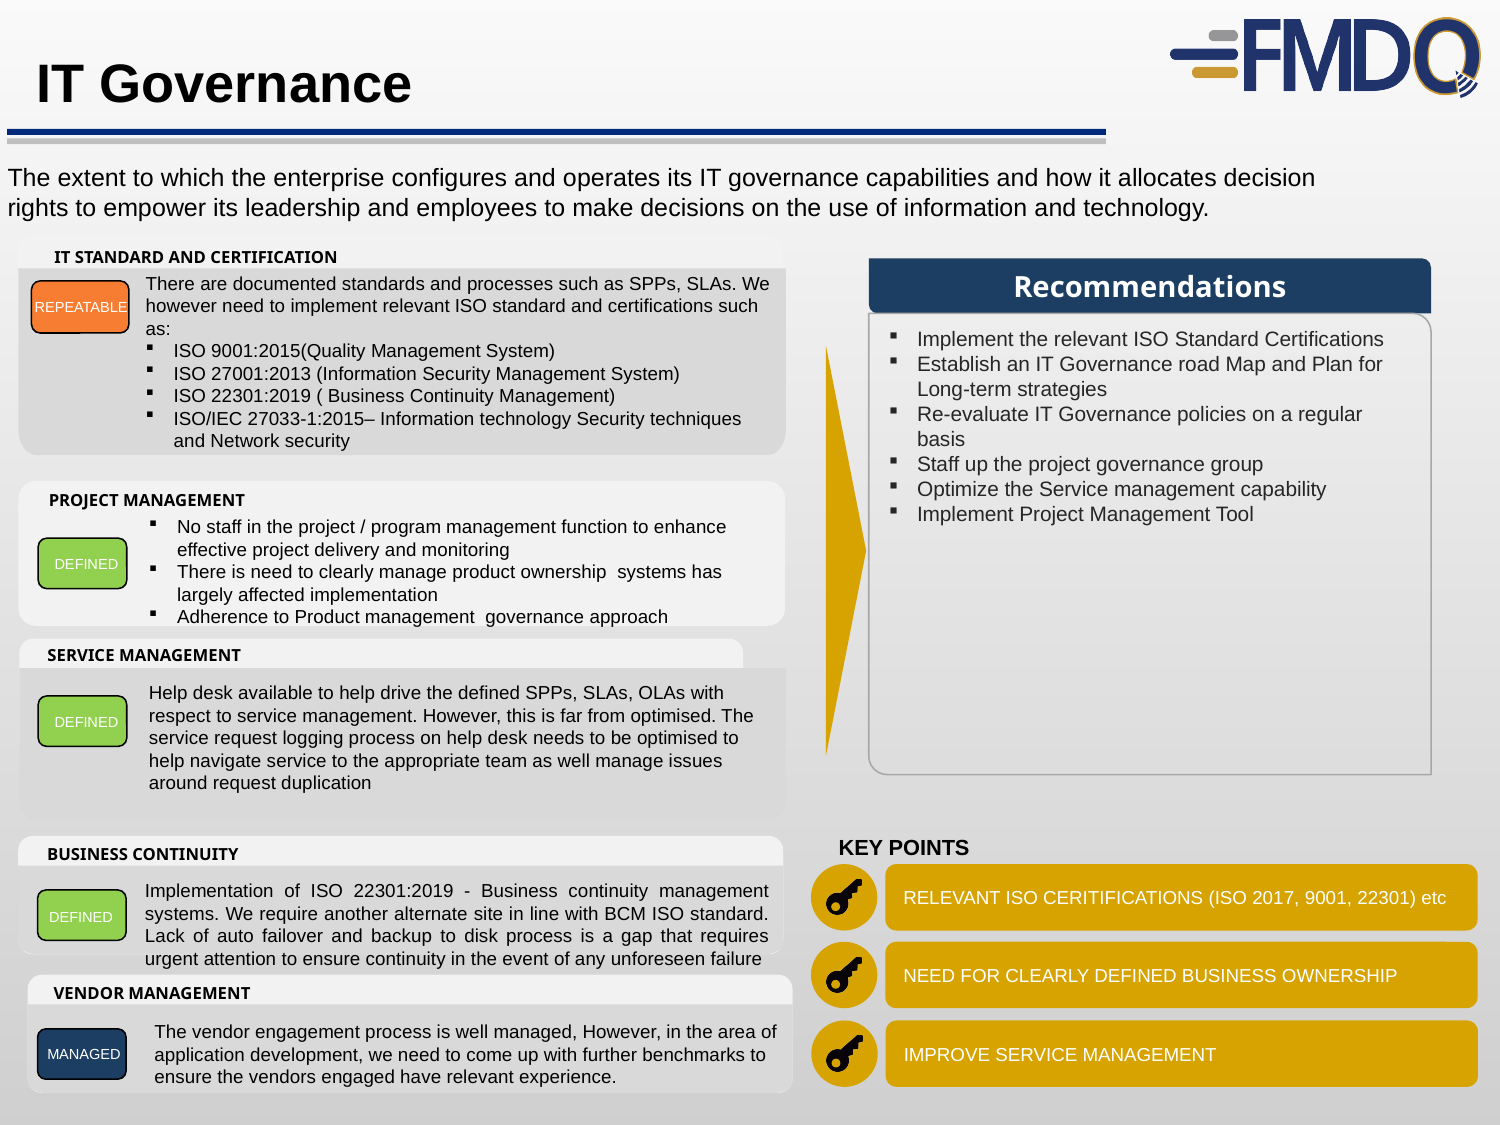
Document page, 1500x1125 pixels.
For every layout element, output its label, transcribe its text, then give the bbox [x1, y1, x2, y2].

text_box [811, 1020, 878, 1088]
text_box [30, 1028, 140, 1080]
picture [1170, 17, 1481, 98]
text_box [32, 889, 153, 941]
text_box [810, 863, 878, 931]
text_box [810, 941, 878, 1009]
text_box [825, 345, 867, 756]
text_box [868, 258, 1432, 775]
text_box IMPROVE SERVICE MANAGEMENT [883, 1018, 1481, 1090]
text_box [37, 537, 137, 589]
text_box KEY POINTS [822, 820, 1136, 874]
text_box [17, 236, 790, 456]
text_box NEED FOR CLEARLY DEFINED BUSINESS OWNERSHIP [883, 939, 1480, 1011]
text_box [37, 695, 137, 747]
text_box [26, 974, 793, 1096]
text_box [17, 835, 784, 984]
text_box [17, 637, 787, 826]
text_box RELEVANT ISO CERITIFICATIONS (ISO 2017, 9001, 22301) etc [883, 861, 1480, 933]
text_box IT Governance [28, 48, 862, 122]
text_box The extent to which the enterprise configures and operates its IT governance capabilities and how it allocates decision rights to empower its leadership and employees to make decisions on the use of information and technology. [0, 154, 1390, 230]
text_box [17, 480, 792, 627]
